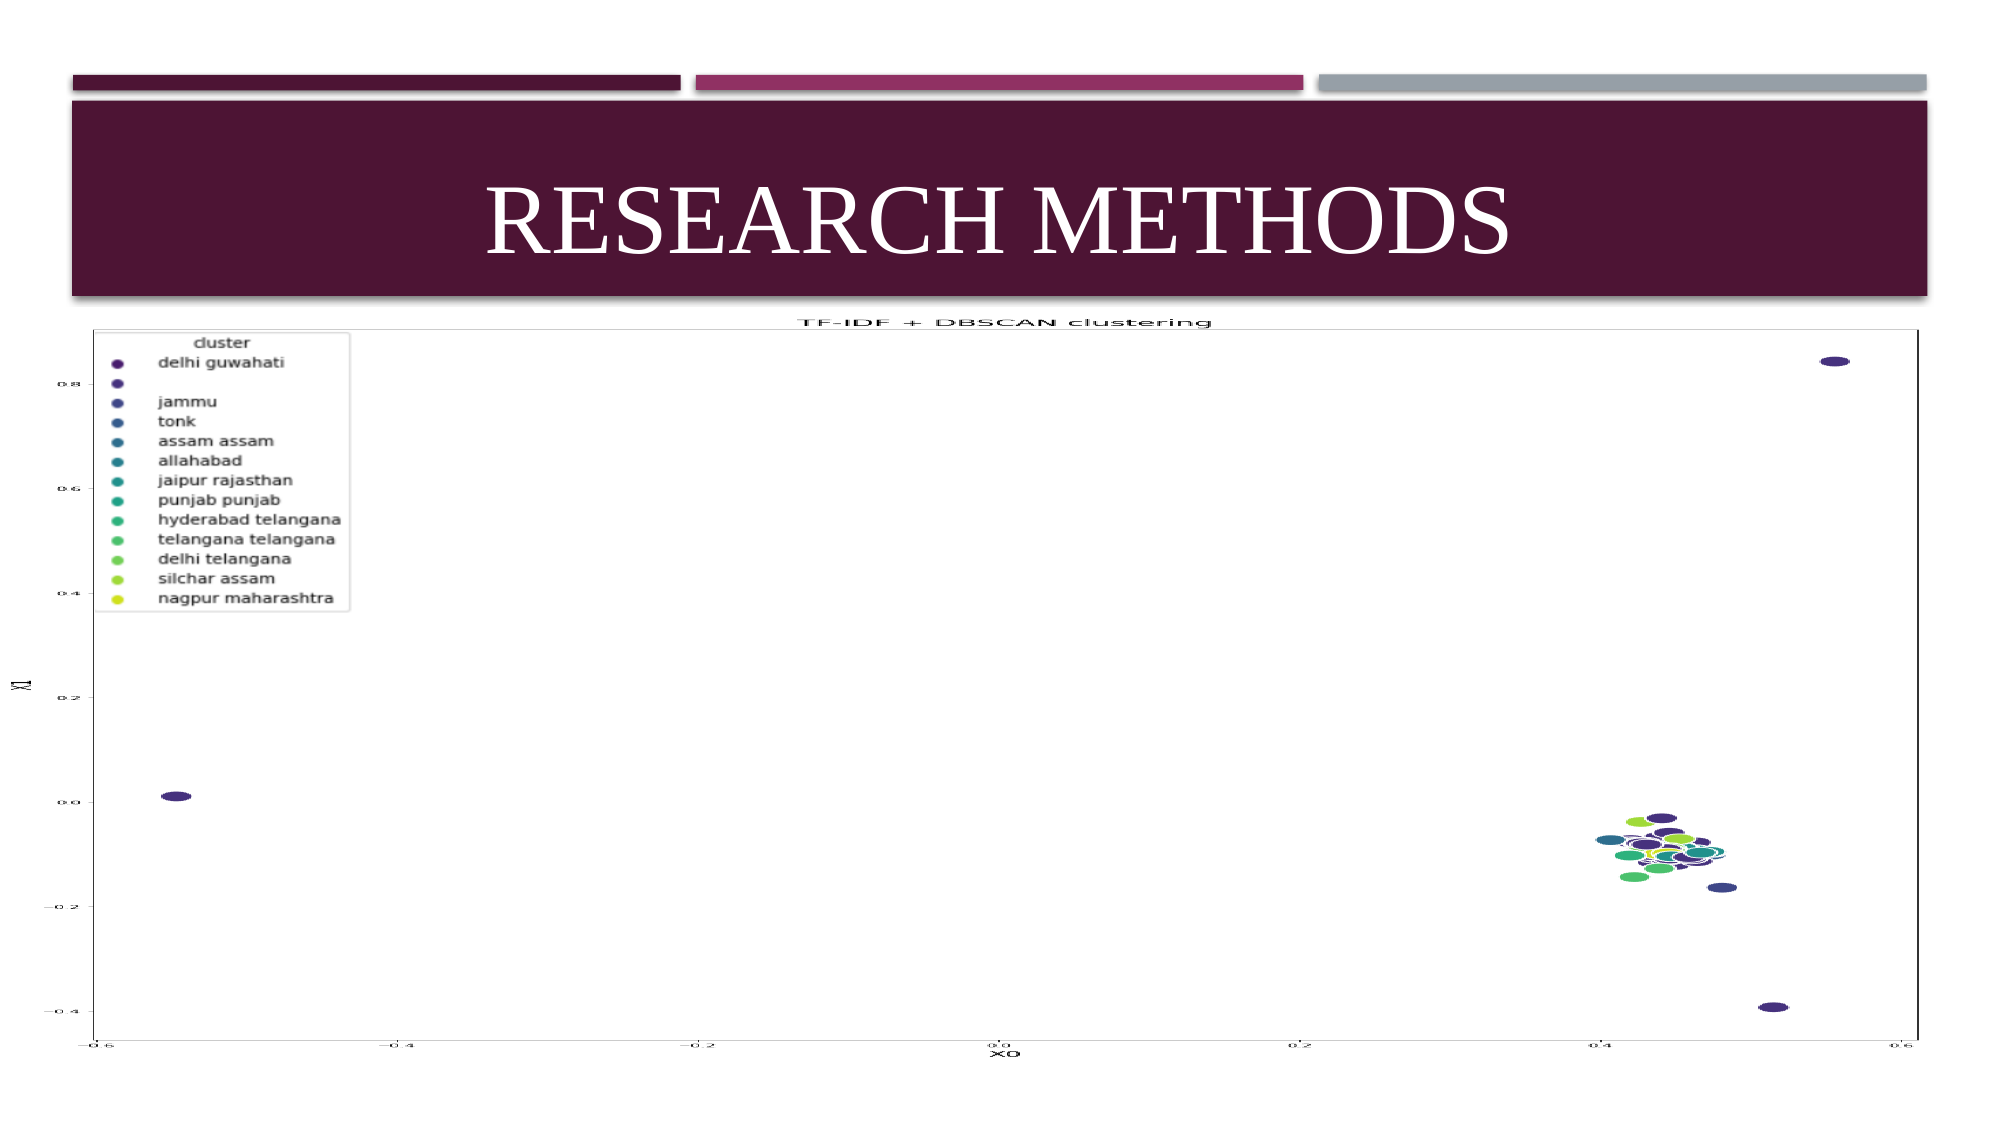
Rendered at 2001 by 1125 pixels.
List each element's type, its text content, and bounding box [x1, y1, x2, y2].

picture [94, 329, 375, 620]
title RESEARCH METHODS [95, 115, 1905, 282]
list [0, 314, 1929, 1063]
